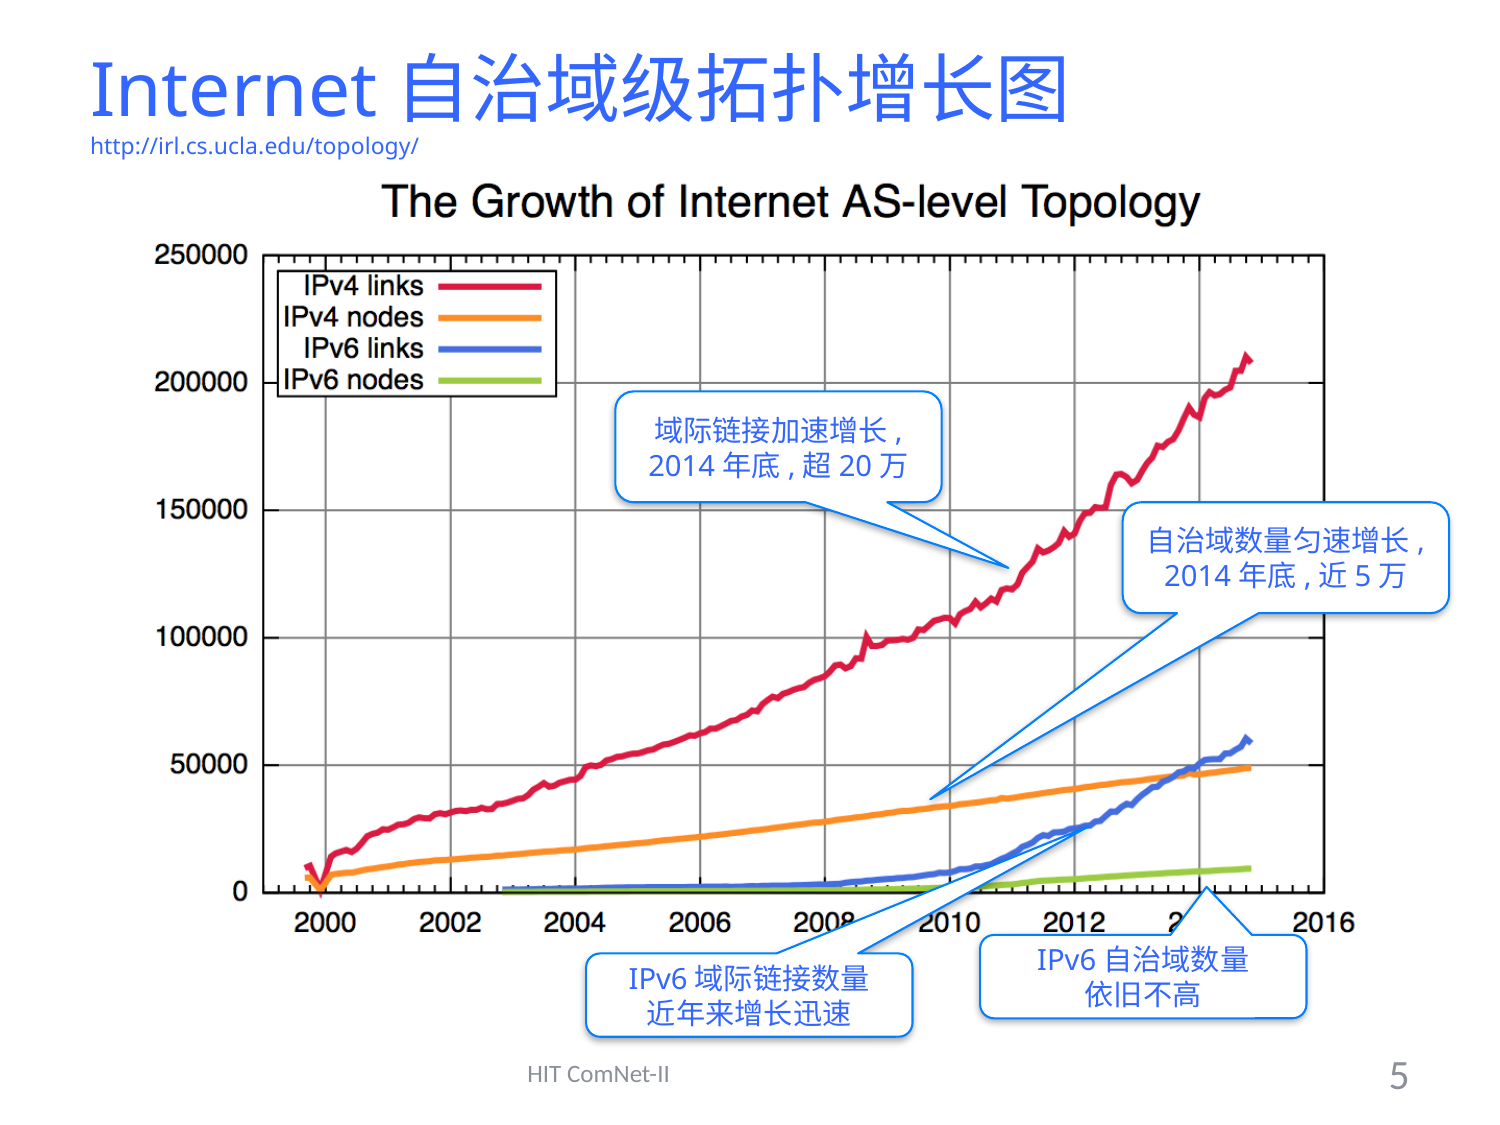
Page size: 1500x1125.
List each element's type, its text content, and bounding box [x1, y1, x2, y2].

footer HIT ComNet-II [512, 1042, 988, 1103]
title Internet自治域级拓扑增长图 http://irl.cs.ucla.edu/topology/ [75, 6, 1425, 194]
text_box IPv6自治域数量 依旧不高 [979, 963, 1308, 1020]
text_box IPv6域际链接数量 近年来增长迅速 [585, 963, 914, 1038]
slide_number 5 [1074, 1042, 1425, 1103]
text_box 自治域数量匀速增长, 2014年底,近5万 [1370, 501, 1450, 614]
picture [133, 170, 1365, 955]
